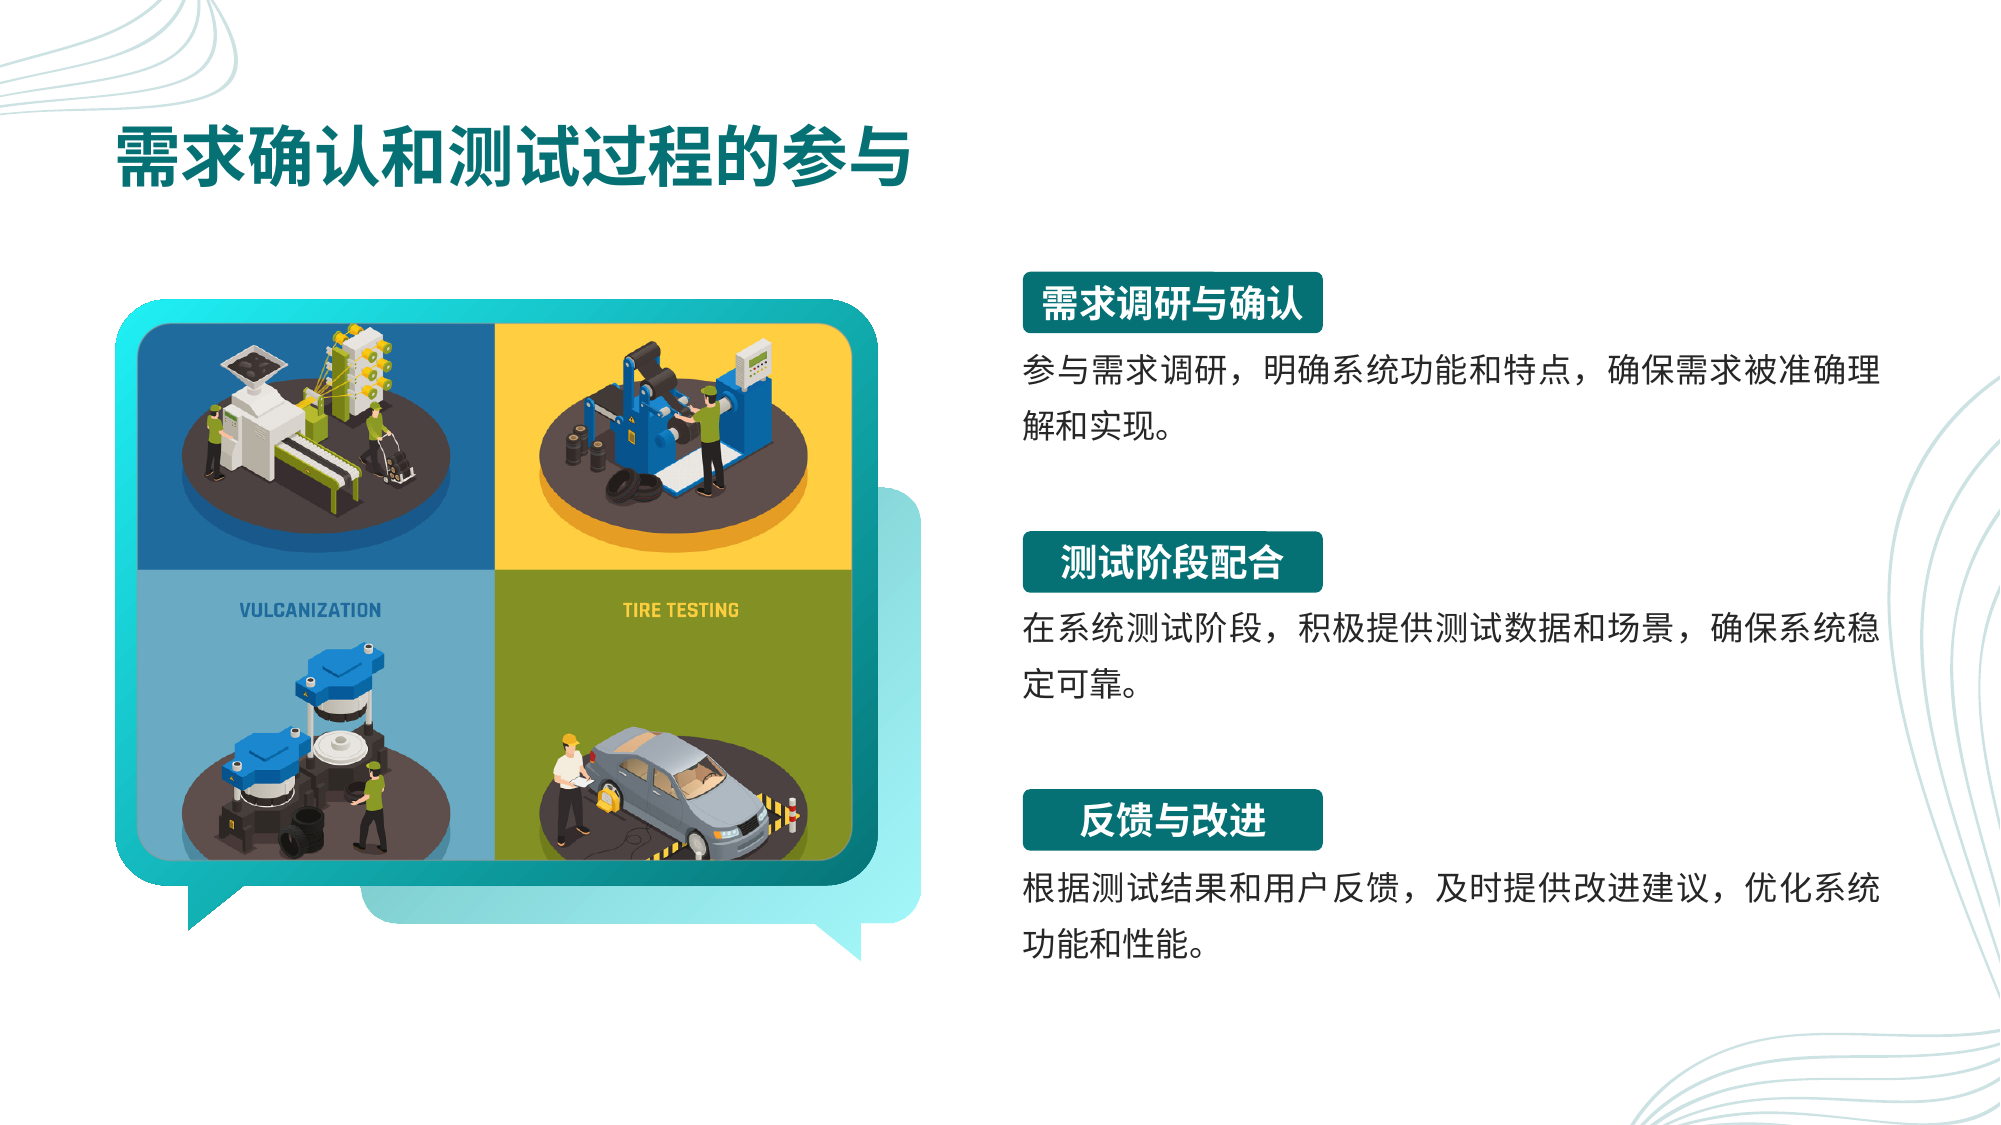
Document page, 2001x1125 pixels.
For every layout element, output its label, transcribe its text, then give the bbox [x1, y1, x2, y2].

picture [137, 323, 852, 861]
text_box [359, 486, 922, 963]
text_box 在系统测试阶段，积极提供测试数据和场景，确保系统稳定可靠。 [1022, 591, 1882, 770]
title 需求确认和测试过程的参与 [114, 64, 1886, 195]
text_box 需求调研与确认 [1021, 270, 1324, 333]
text_box [114, 298, 879, 933]
text_box 反馈与改进 [1021, 788, 1324, 850]
text_box 根据测试结果和用户反馈，及时提供改进建议，优化系统功能和性能。 [1022, 850, 1882, 1029]
text_box 参与需求调研，明确系统功能和特点，确保需求被准确理解和实现。 [1022, 333, 1881, 512]
text_box 测试阶段配合 [1021, 530, 1324, 591]
